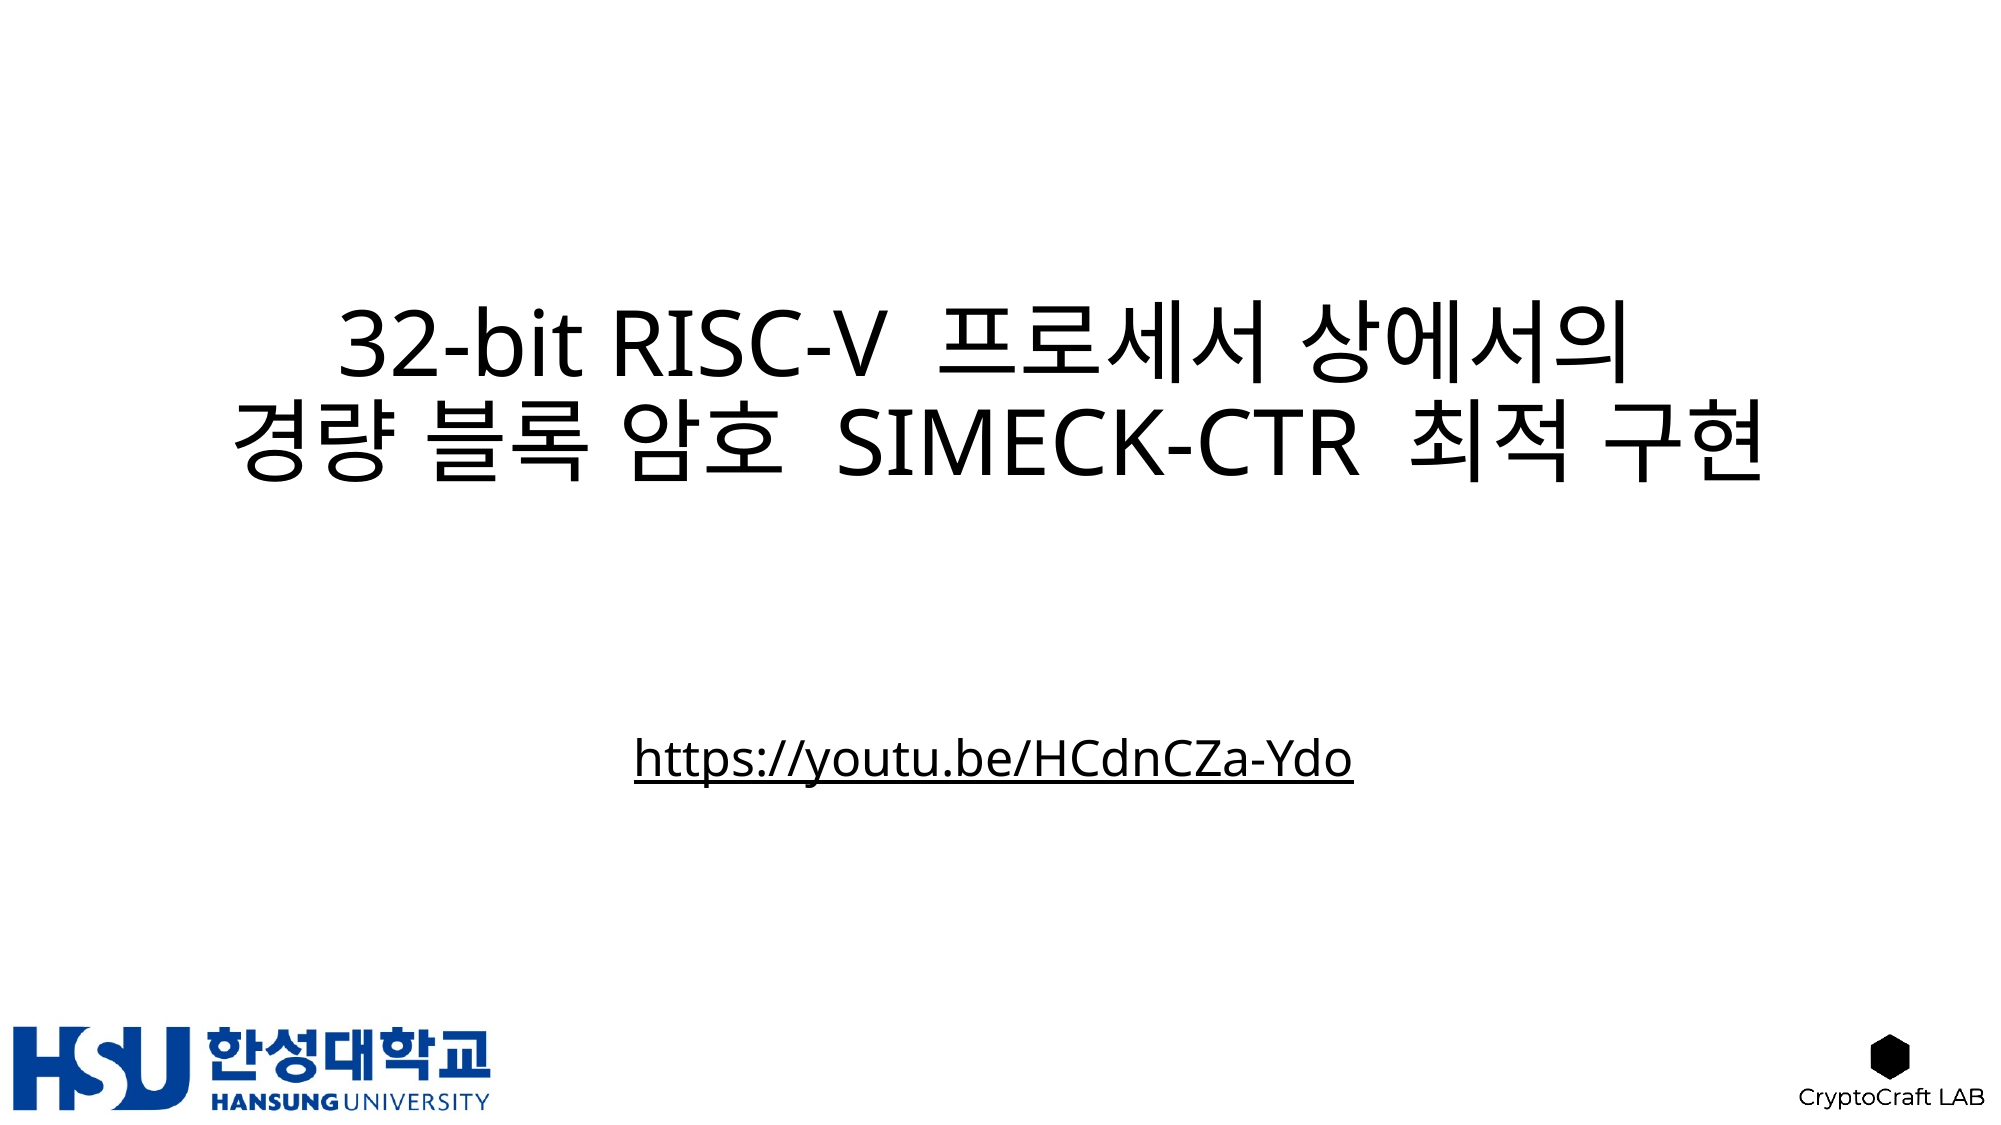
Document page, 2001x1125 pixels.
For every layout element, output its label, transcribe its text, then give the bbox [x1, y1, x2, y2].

subtitle https://youtu.be/HCdnCZa-Ydo [0, 622, 2000, 895]
picture [4, 1016, 501, 1122]
picture [1784, 1019, 2000, 1125]
title 32-bit RISC-V 프로세서 상에서의 경량 블록 암호 SIMECK-CTR 최적 구현 [0, 200, 2000, 593]
